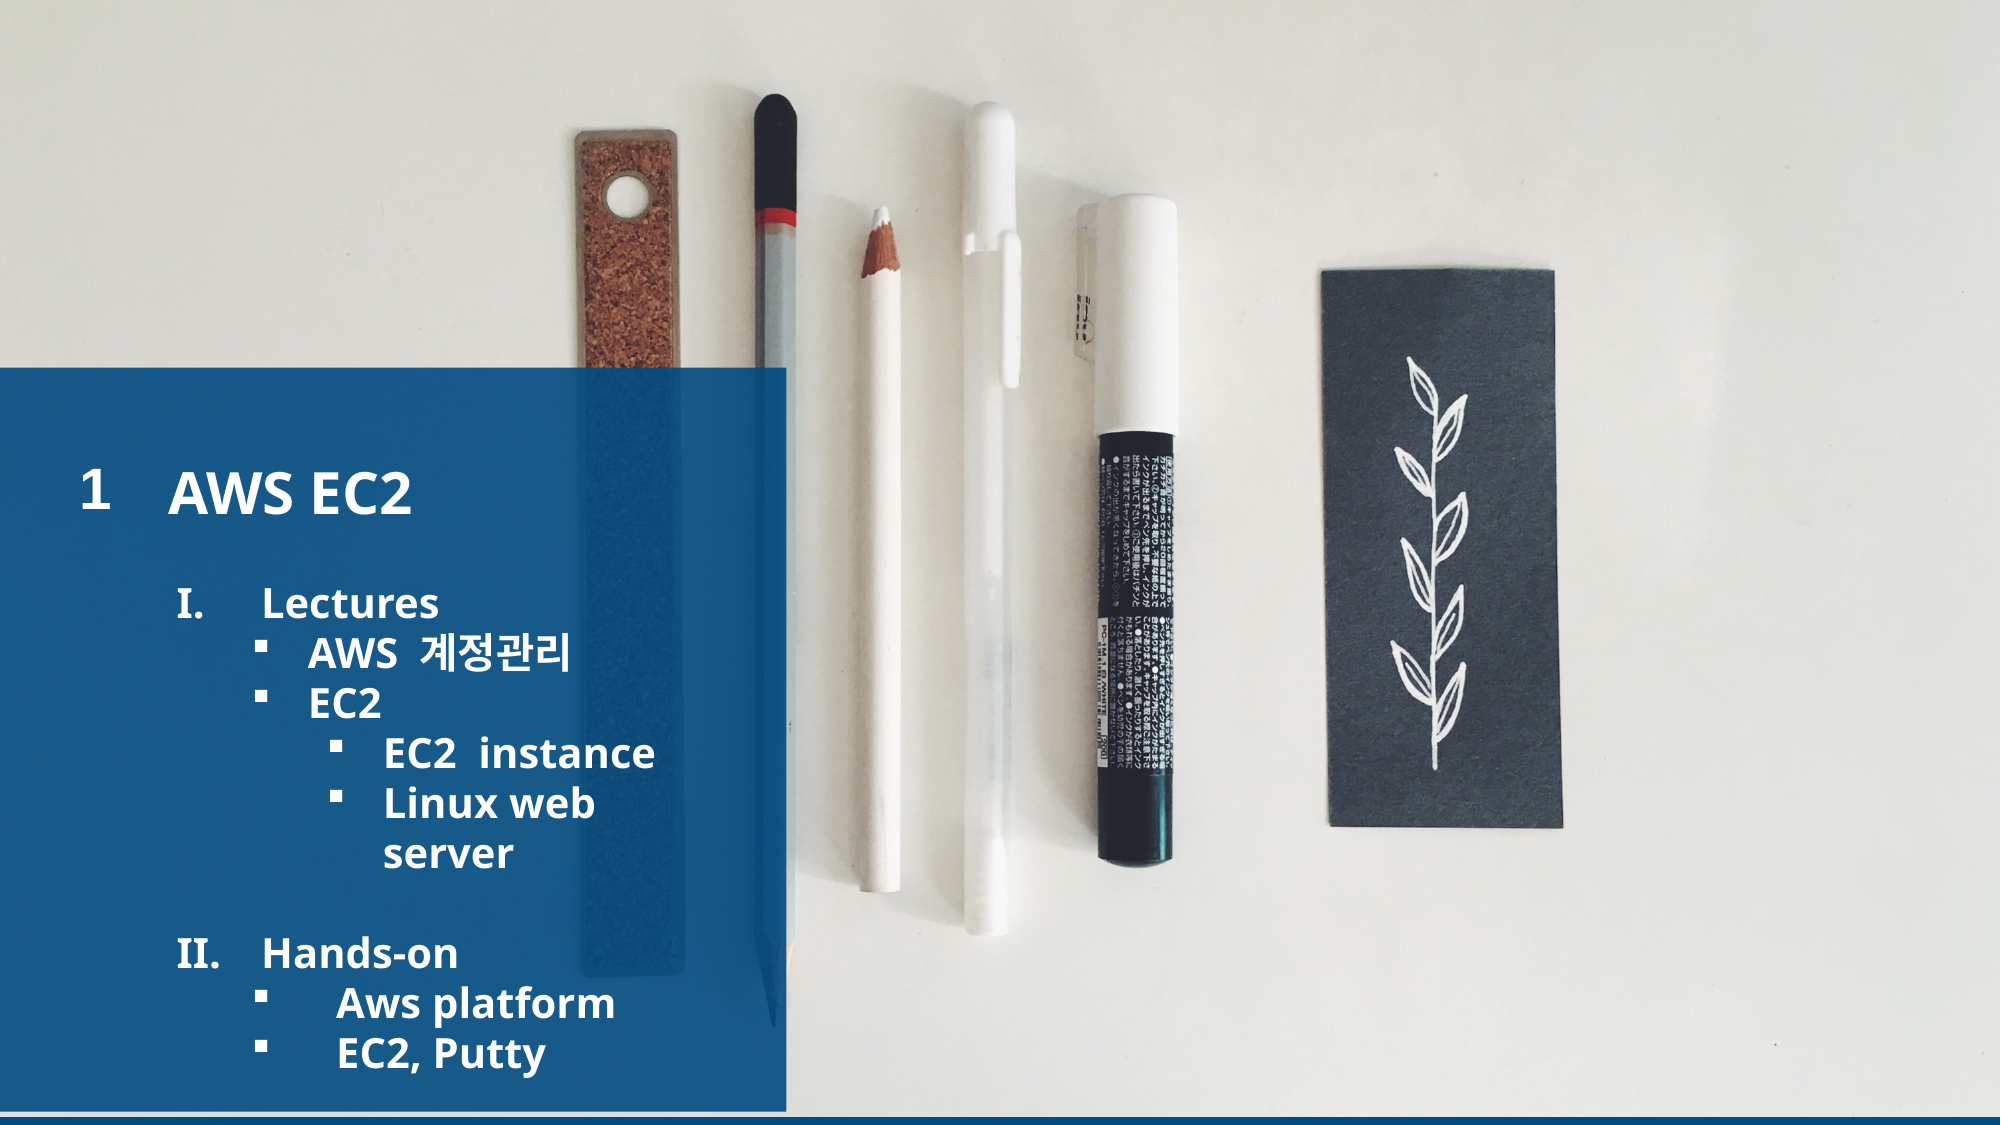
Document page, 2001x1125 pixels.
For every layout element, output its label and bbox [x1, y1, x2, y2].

text_box [64, 443, 806, 535]
picture [0, 0, 2000, 1117]
